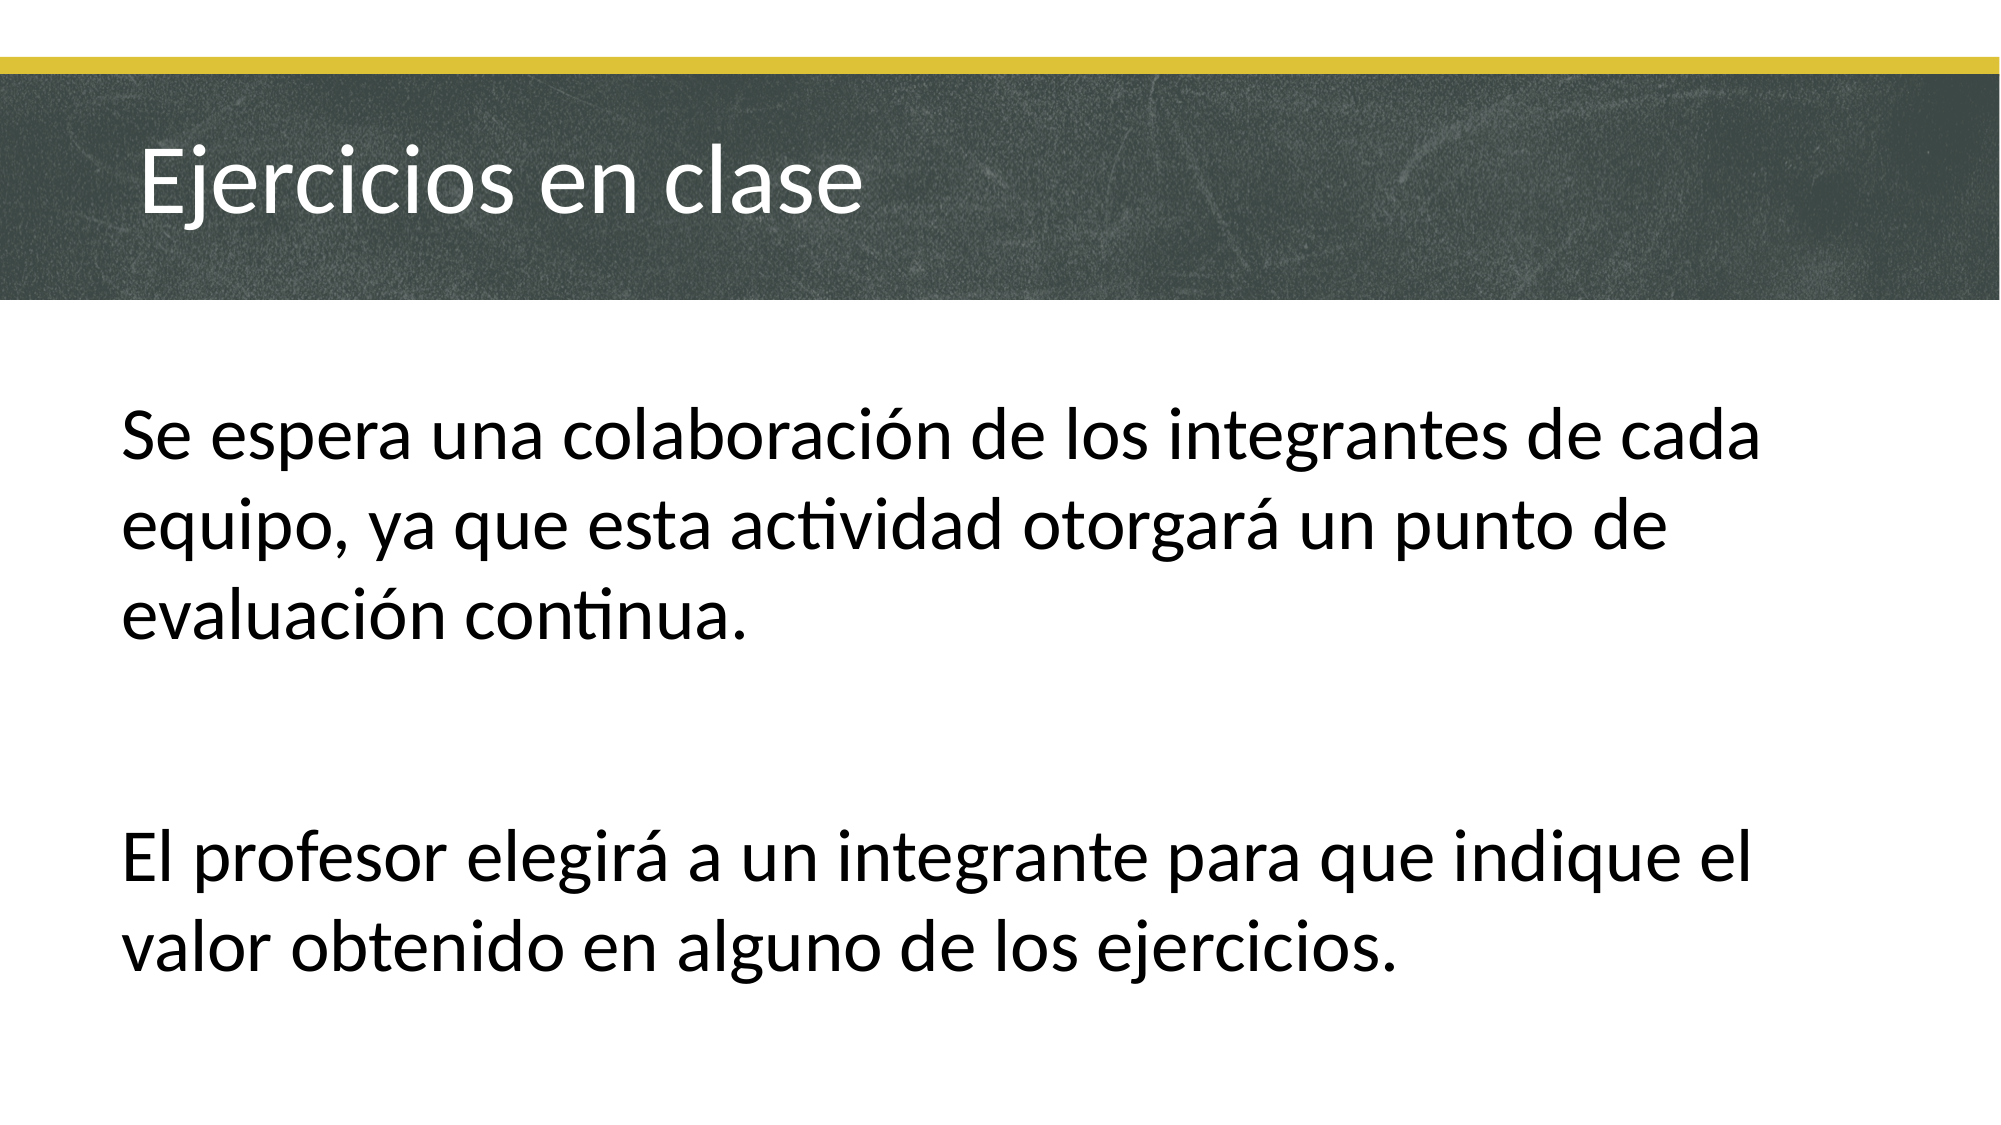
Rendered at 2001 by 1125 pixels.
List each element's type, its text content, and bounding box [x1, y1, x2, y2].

picture [0, 74, 2000, 300]
title Ejercicios en clase [123, 67, 1703, 291]
list Se espera una colaboración de los integrantes de cada equipo, ya que esta actividad otorgará un punto de evaluación continua. El profesor elegirá a un integrante para que indique el valor obtenido en alguno de los ejercicios. [106, 376, 1926, 1090]
